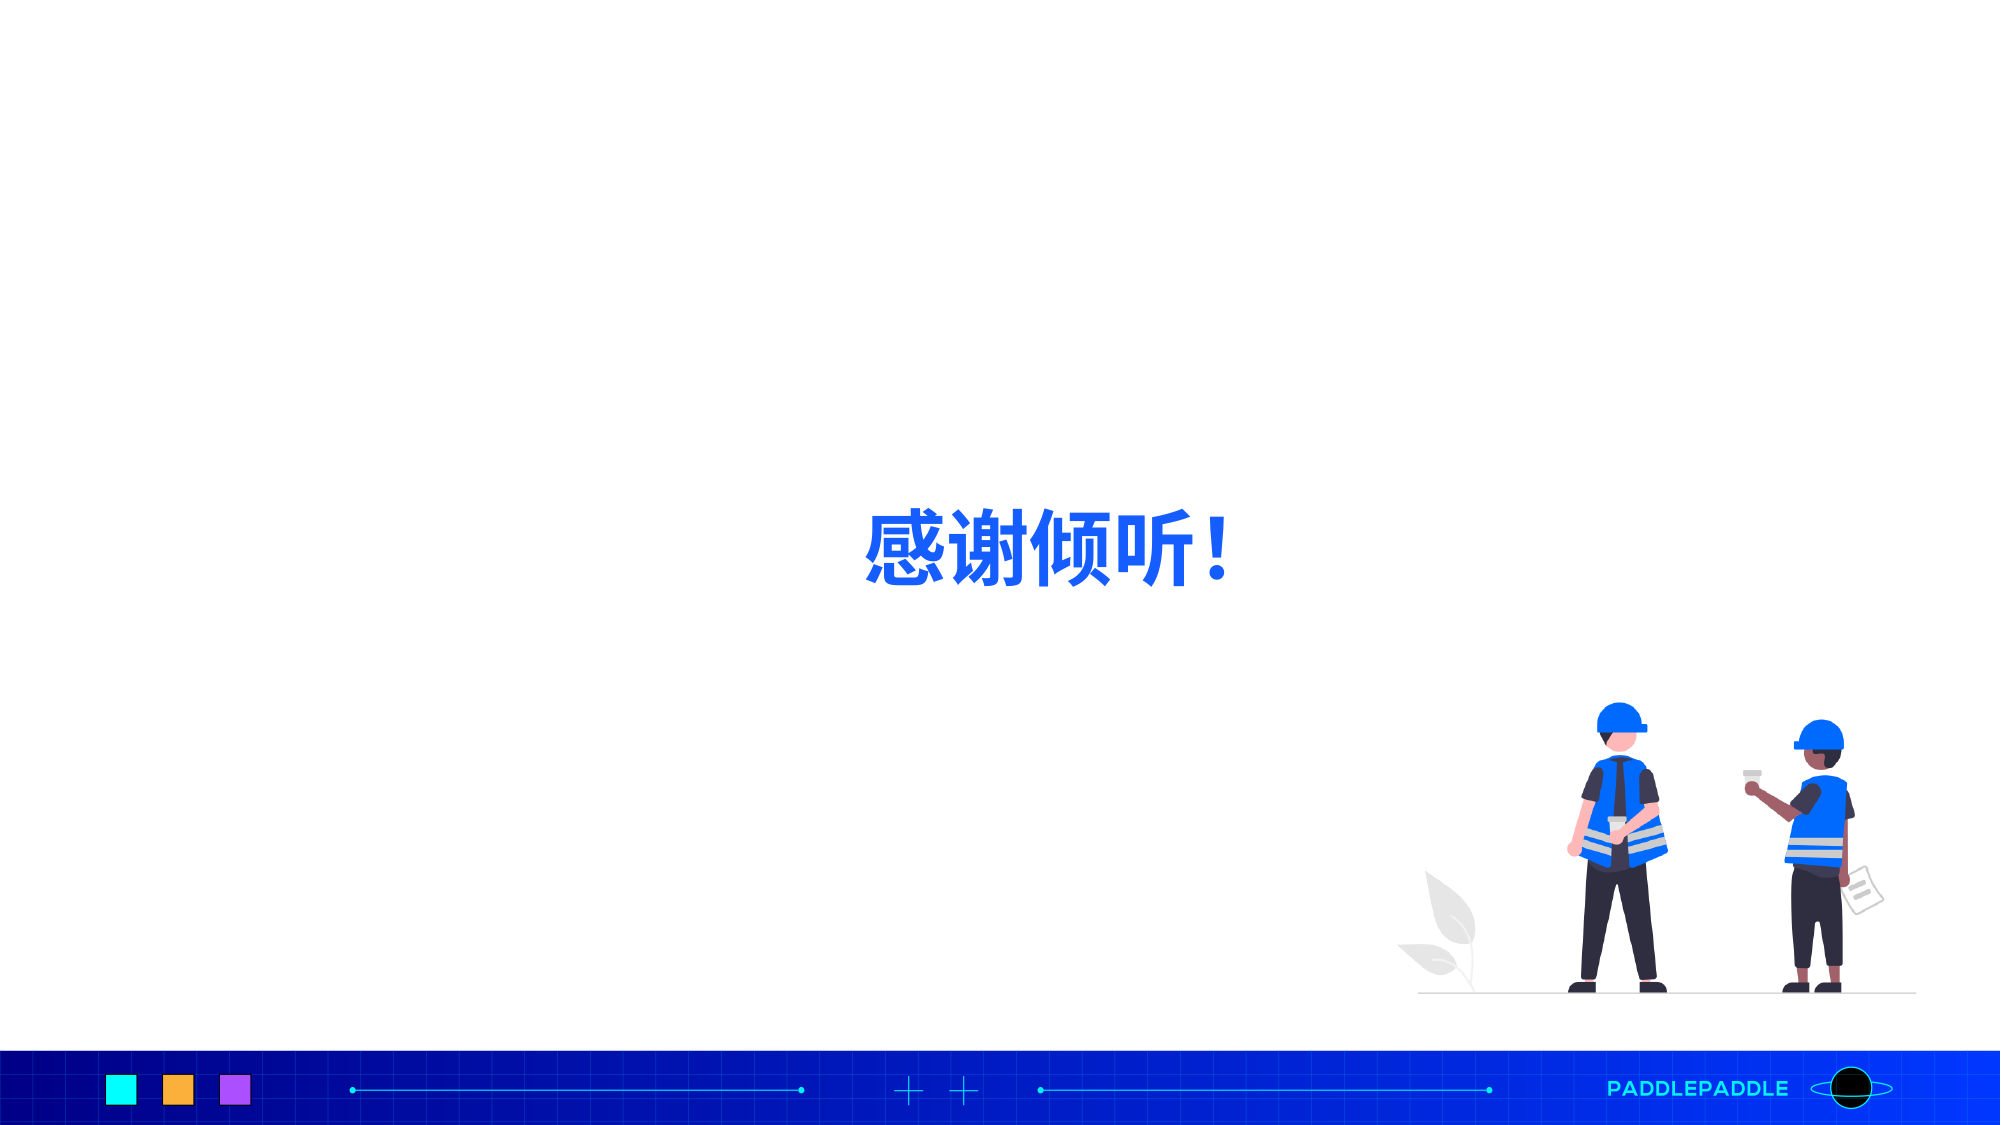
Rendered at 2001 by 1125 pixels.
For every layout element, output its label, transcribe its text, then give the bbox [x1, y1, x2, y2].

text_box 感谢倾听！ [848, 438, 1471, 604]
picture [0, 646, 2000, 1125]
